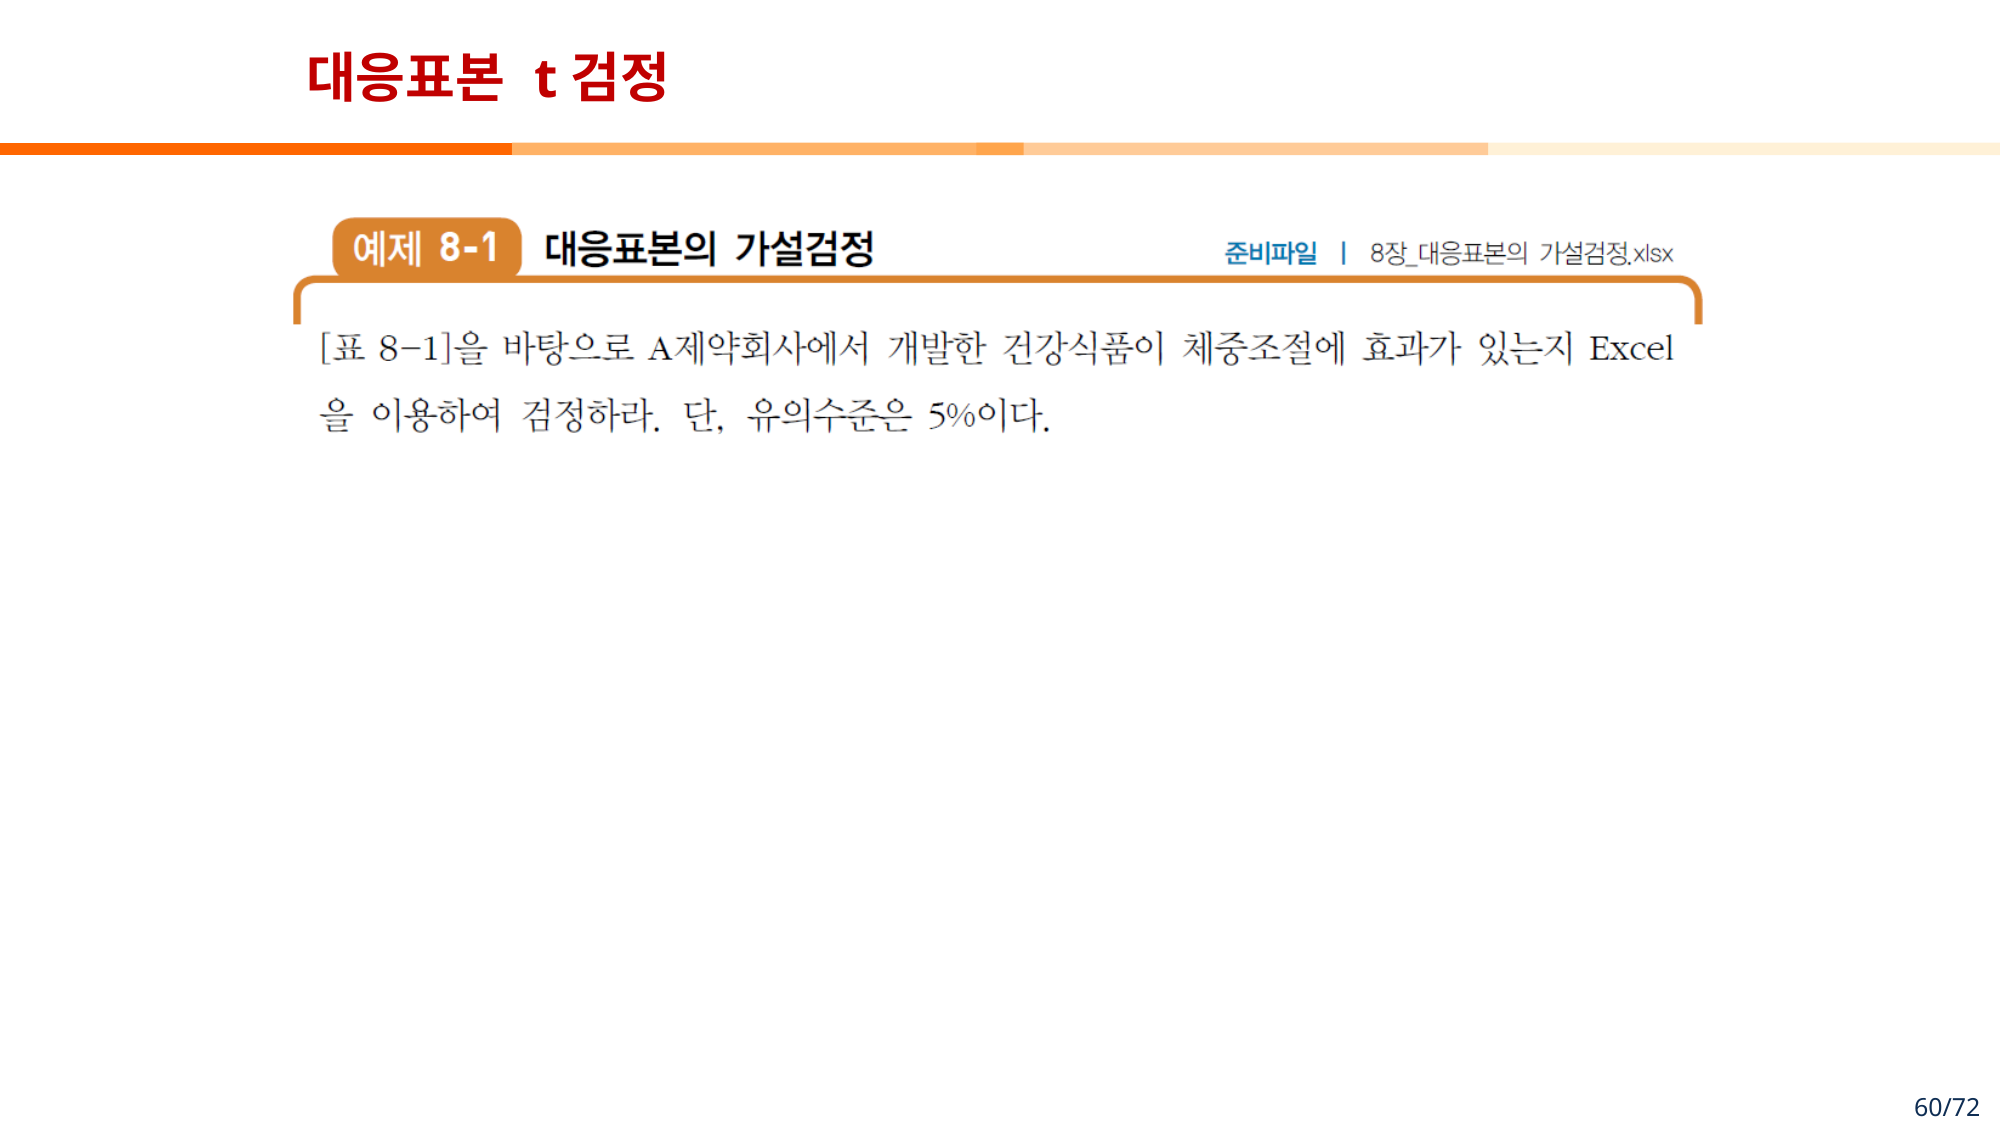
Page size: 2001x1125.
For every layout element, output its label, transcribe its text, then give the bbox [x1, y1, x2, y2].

title 대응표본 t검정 [291, 31, 1674, 122]
picture [290, 209, 1710, 445]
